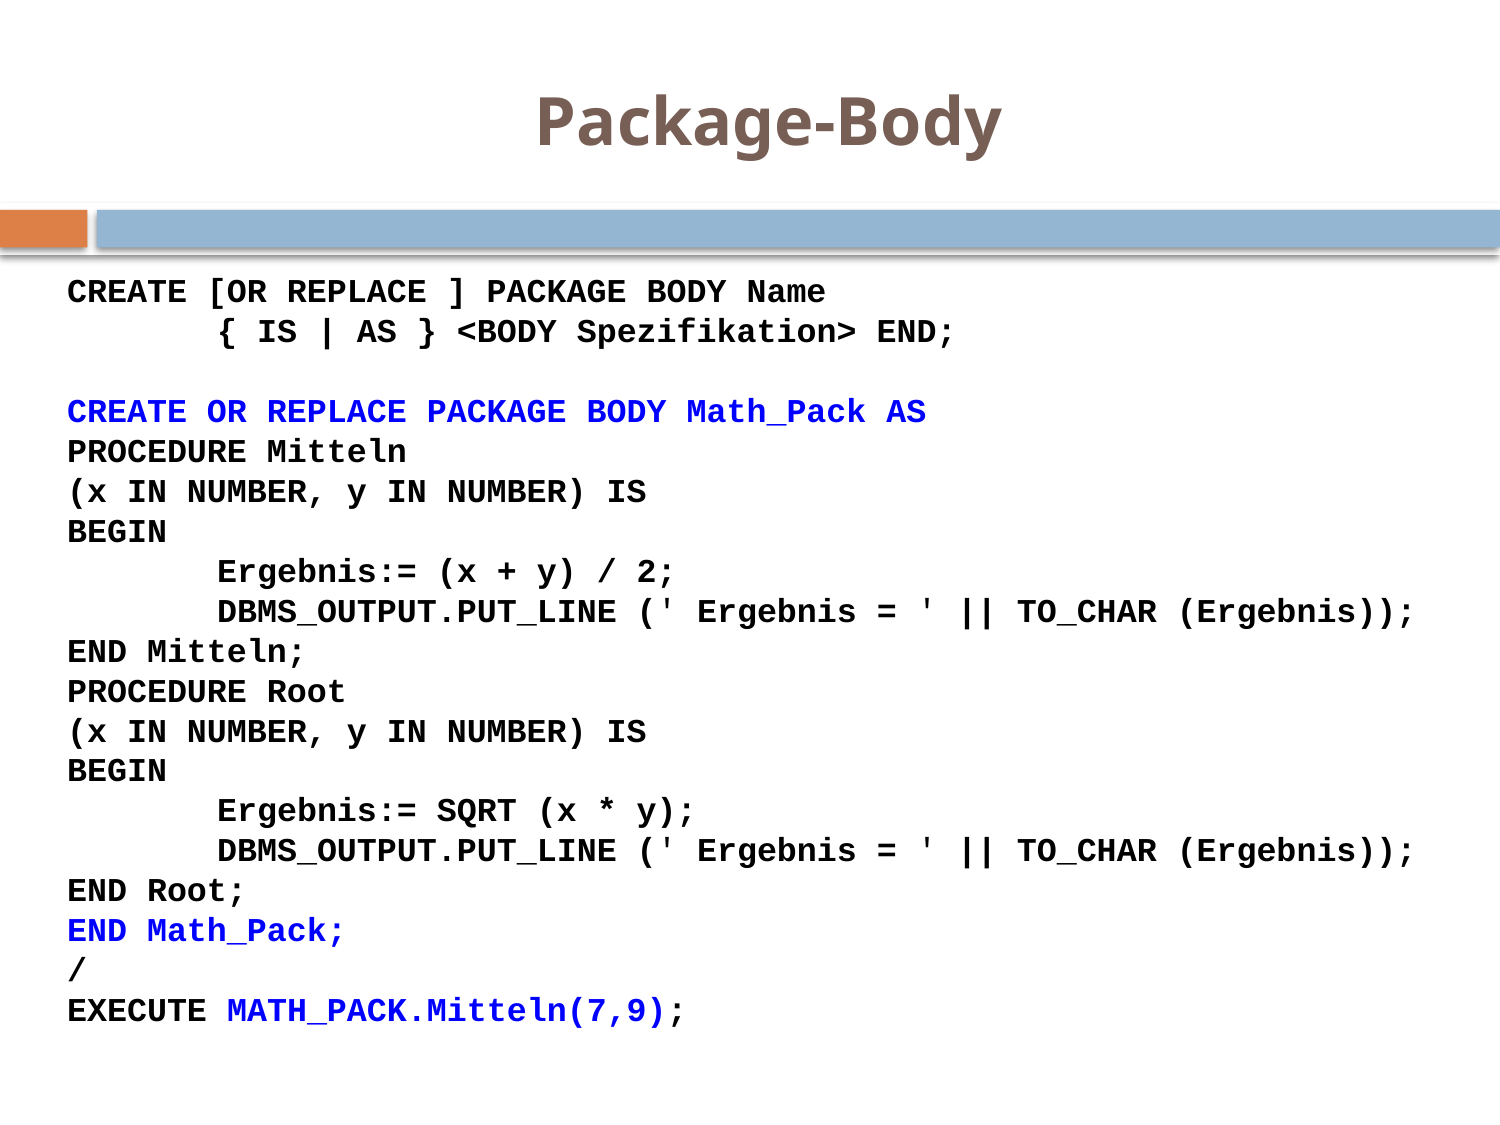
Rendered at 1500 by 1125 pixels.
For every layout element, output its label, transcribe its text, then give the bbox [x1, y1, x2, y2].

text_box CREATE [OR REPLACE ] PACKAGE BODY Name { IS | AS } <BODY Spezifikation> END; CREATE OR REPLACE PACKAGE BODY Math_Pack AS PROCEDURE Mitteln (x IN NUMBER, y IN NUMBER) IS BEGIN Ergebnis:= (x + y) / 2; DBMS_OUTPUT.PUT_LINE (' Ergebnis = ' || TO_CHAR (Ergebnis)); END Mitteln; PROCEDURE Root (x IN NUMBER, y IN NUMBER) IS BEGIN Ergebnis:= SQRT (x * y); DBMS_OUTPUT.PUT_LINE (' Ergebnis = ' || TO_CHAR (Ergebnis)); END Root; END Math_Pack; / EXECUTE MATH_PACK.Mitteln(7,9); [52, 262, 1478, 1076]
text_box [52, 146, 1328, 262]
title Package-Body [99, 37, 1438, 200]
